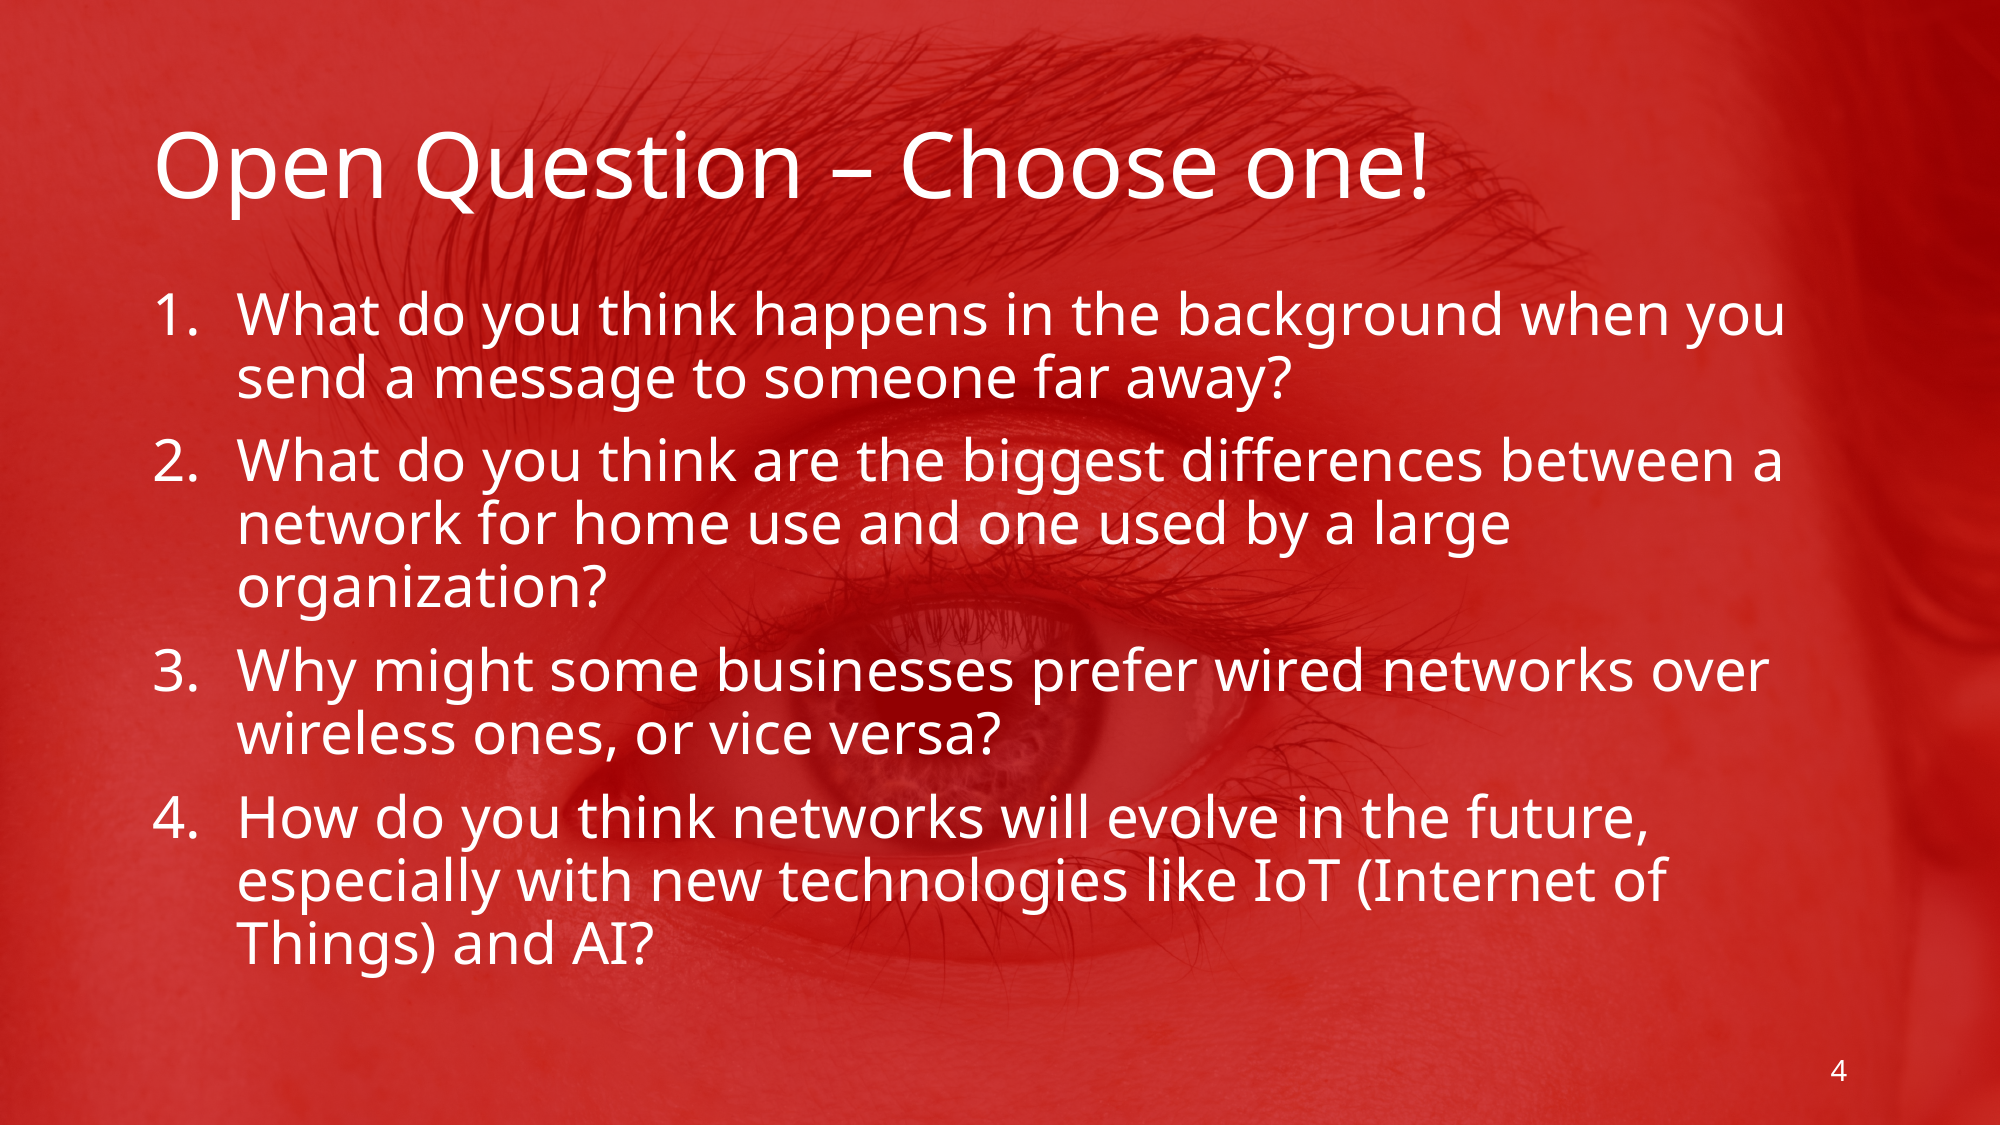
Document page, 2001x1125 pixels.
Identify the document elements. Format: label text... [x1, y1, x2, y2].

slide_number 4 [1412, 1042, 1863, 1103]
title Open Question – Choose one! [137, 59, 1863, 277]
list What do you think happens in the background when you send a message to someone far away? What do you think are the biggest differences between a network for home use and one used by a large organization? Why might some businesses prefer wired networks over wireless ones, or vice versa? How do you think networks will evolve in the future, especially with new technologies like IoT (Internet of Things) and AI? [137, 277, 1863, 912]
